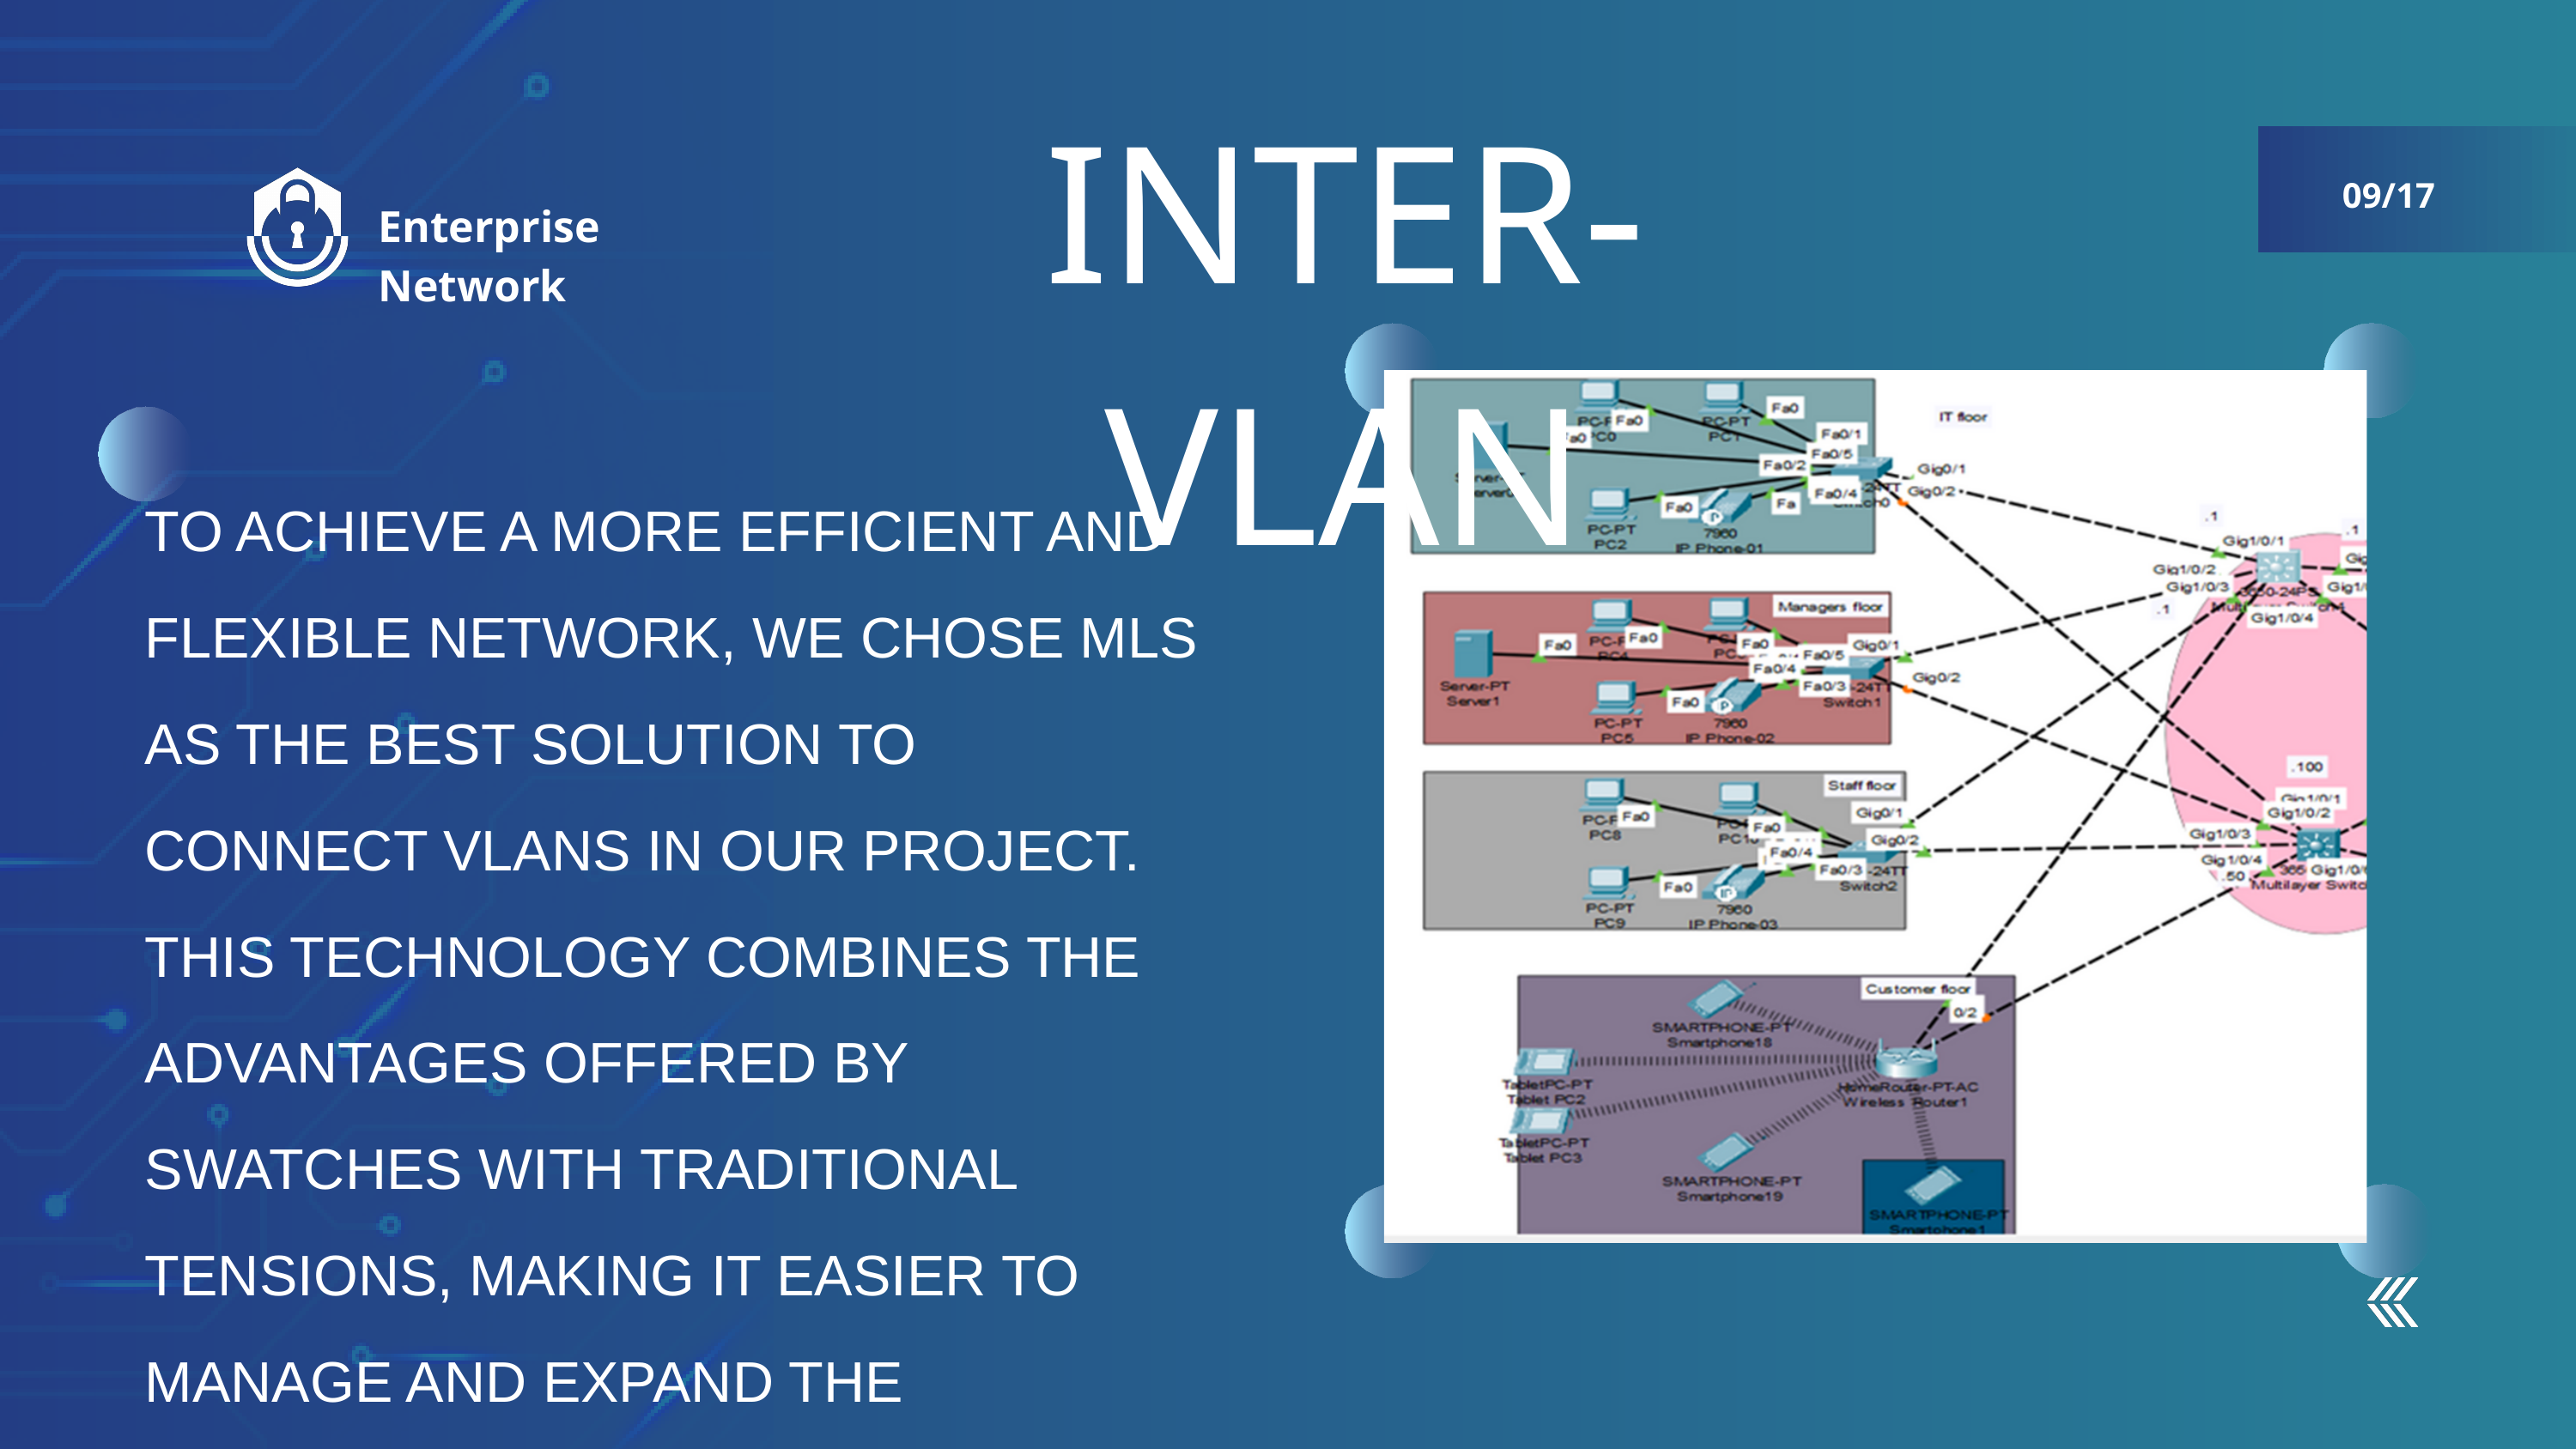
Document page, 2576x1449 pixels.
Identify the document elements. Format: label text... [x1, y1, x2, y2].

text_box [1344, 1183, 1439, 1278]
text_box INTER-VLAN [855, 58, 1834, 585]
text_box [0, 0, 774, 1449]
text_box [97, 406, 192, 501]
text_box [2366, 1284, 2419, 1327]
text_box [2324, 323, 2419, 418]
text_box [246, 167, 349, 287]
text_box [1344, 323, 1439, 418]
text_box [1383, 370, 2367, 1243]
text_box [2336, 1183, 2432, 1278]
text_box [2257, 115, 2576, 253]
text_box Enterprise Network [378, 191, 775, 311]
text_box TO ACHIEVE A MORE EFFICIENT AND FLEXIBLE NETWORK, WE CHOSE MLS AS THE BEST SOLUTION TO CONNECT VLANS IN OUR PROJECT. THIS TECHNOLOGY COMBINES THE ADVANTAGES OFFERED BY SWATCHES WITH TRADITIONAL TENSIONS, MAKING IT EASIER TO MANAGE AND EXPAND THE NETWORK. [144, 456, 1214, 1449]
